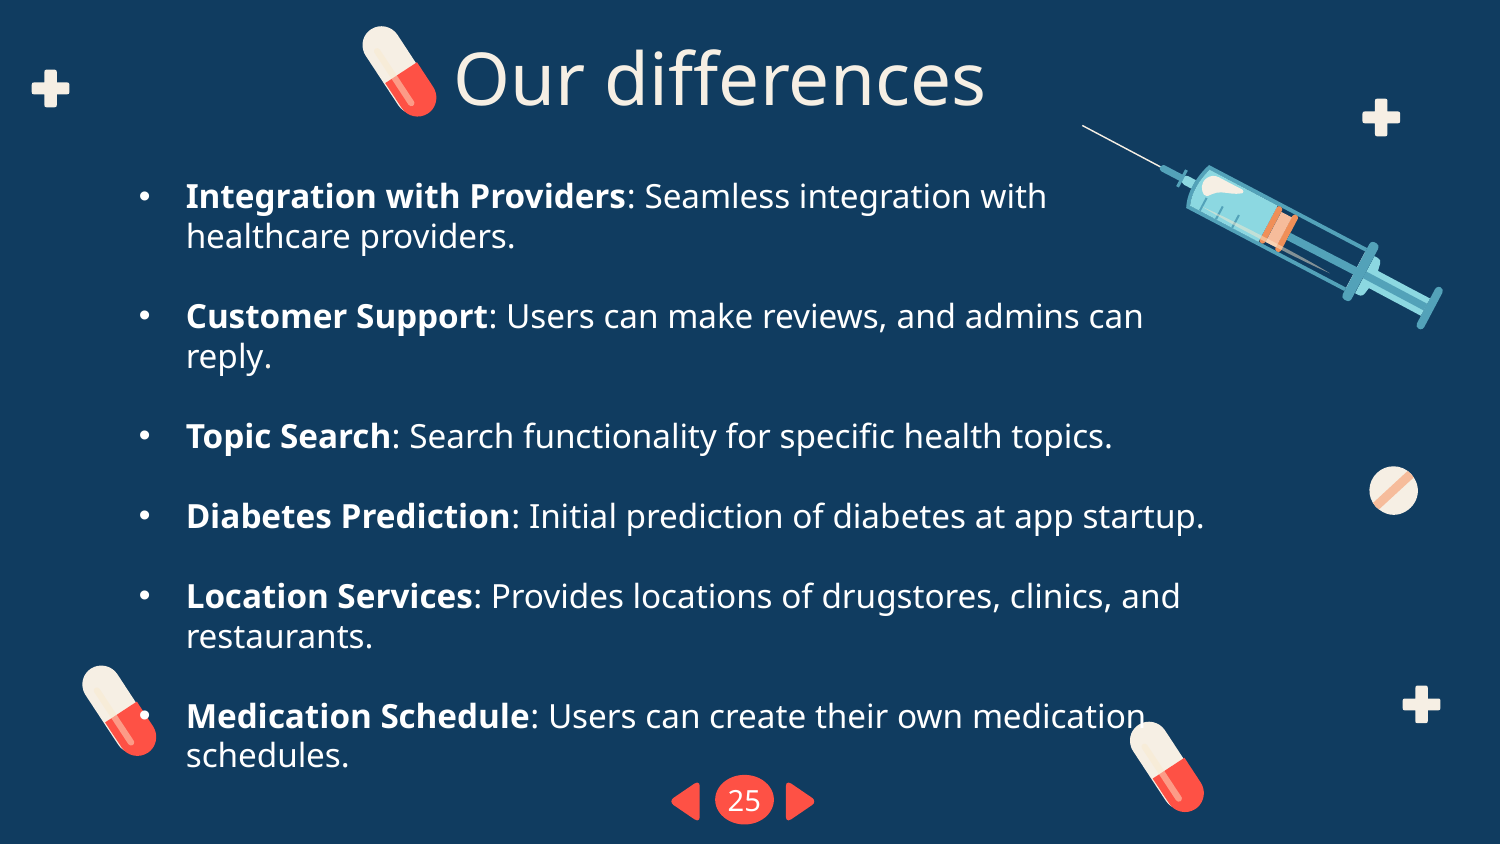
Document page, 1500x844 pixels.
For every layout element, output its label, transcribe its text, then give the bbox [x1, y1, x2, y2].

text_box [67, 680, 171, 742]
text_box [671, 782, 700, 821]
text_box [348, 40, 451, 102]
text_box 25 [715, 774, 774, 825]
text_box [1115, 736, 1219, 798]
text_box Integration with Providers: Seamless integration with healthcare providers. Customer Support: Users can make reviews, and admins can reply. Topic Search: Search functionality for specific health topics. Diabetes Prediction: Initial prediction of diabetes at app startup. Location Services: Provides locations of drugstores, clinics, and restaurants. Medication Schedule: Users can create their own medication schedules. [124, 168, 1232, 844]
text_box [1081, 124, 1444, 330]
text_box Our differences [439, 25, 1190, 128]
text_box [785, 782, 815, 821]
